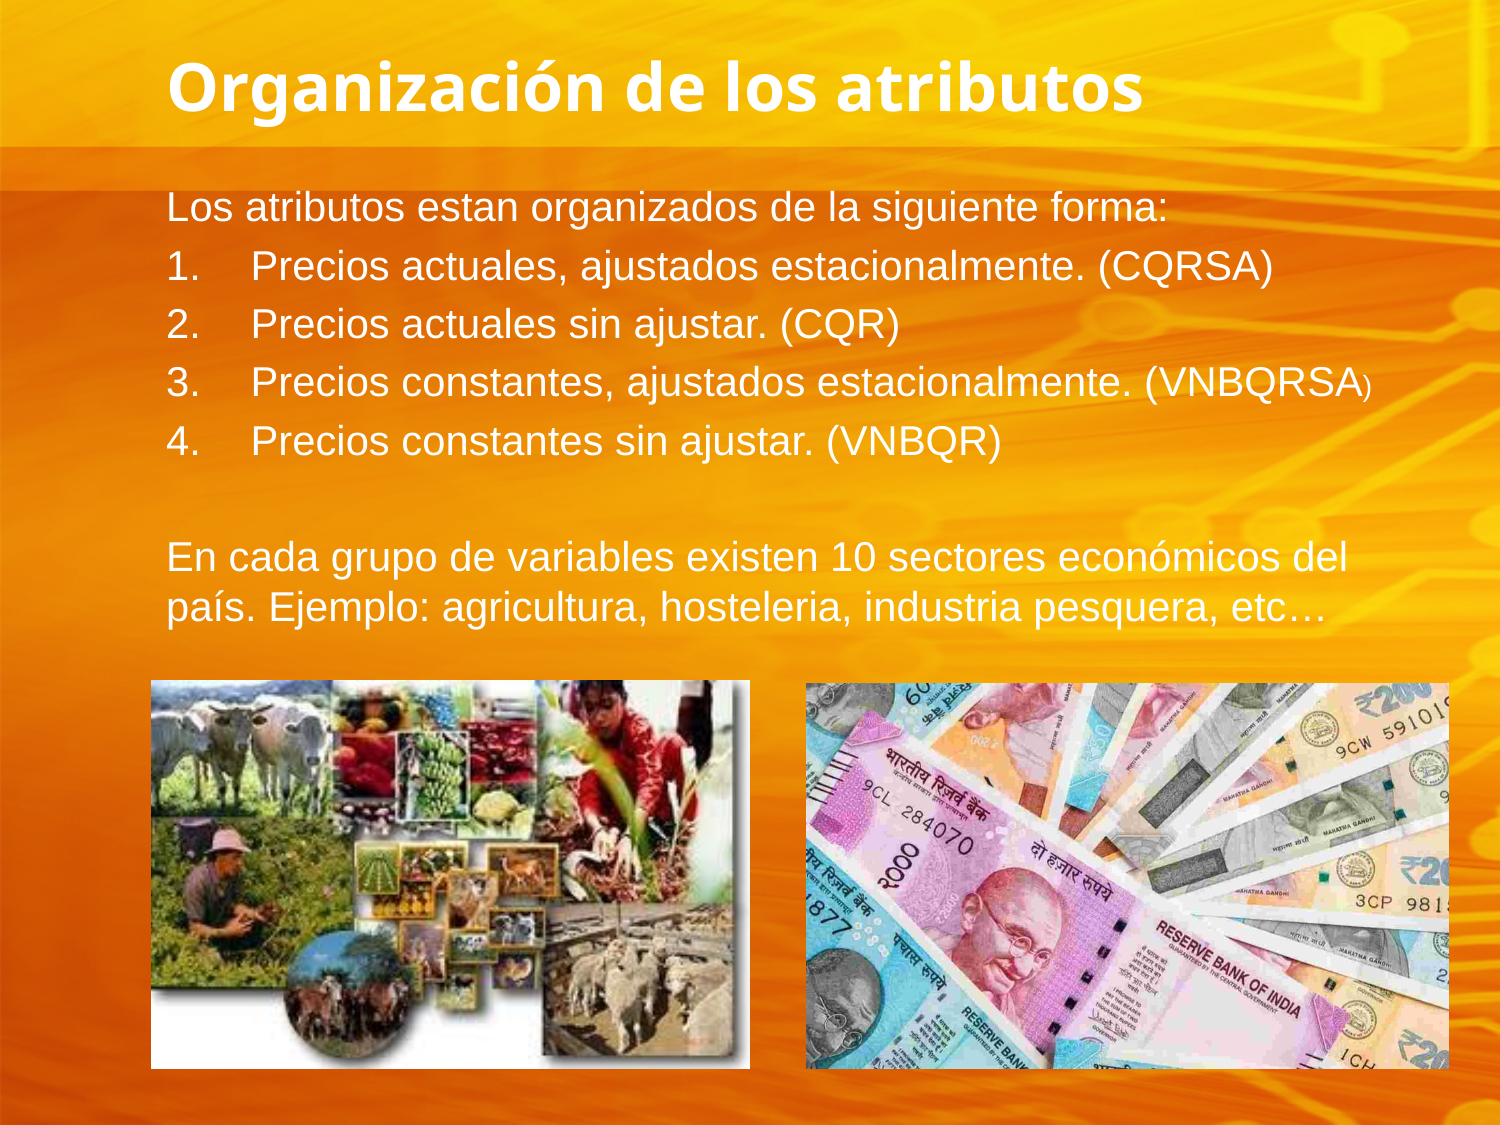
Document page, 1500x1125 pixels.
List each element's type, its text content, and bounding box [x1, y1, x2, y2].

picture [0, 0, 1500, 1125]
title Organización de los atributos [151, 42, 1322, 127]
list Los atributos estan organizados de la siguiente forma: Precios actuales, ajustados estacionalmente. (CQRSA) Precios actuales sin ajustar. (CQR) Precios constantes, ajustados estacionalmente. (VNBQRSA) Precios constantes sin ajustar. (VNBQR) En cada grupo de variables existen 10 sectores económicos del país. Ejemplo: agricultura, hosteleria, industria pesquera, etc… [151, 172, 1416, 1047]
